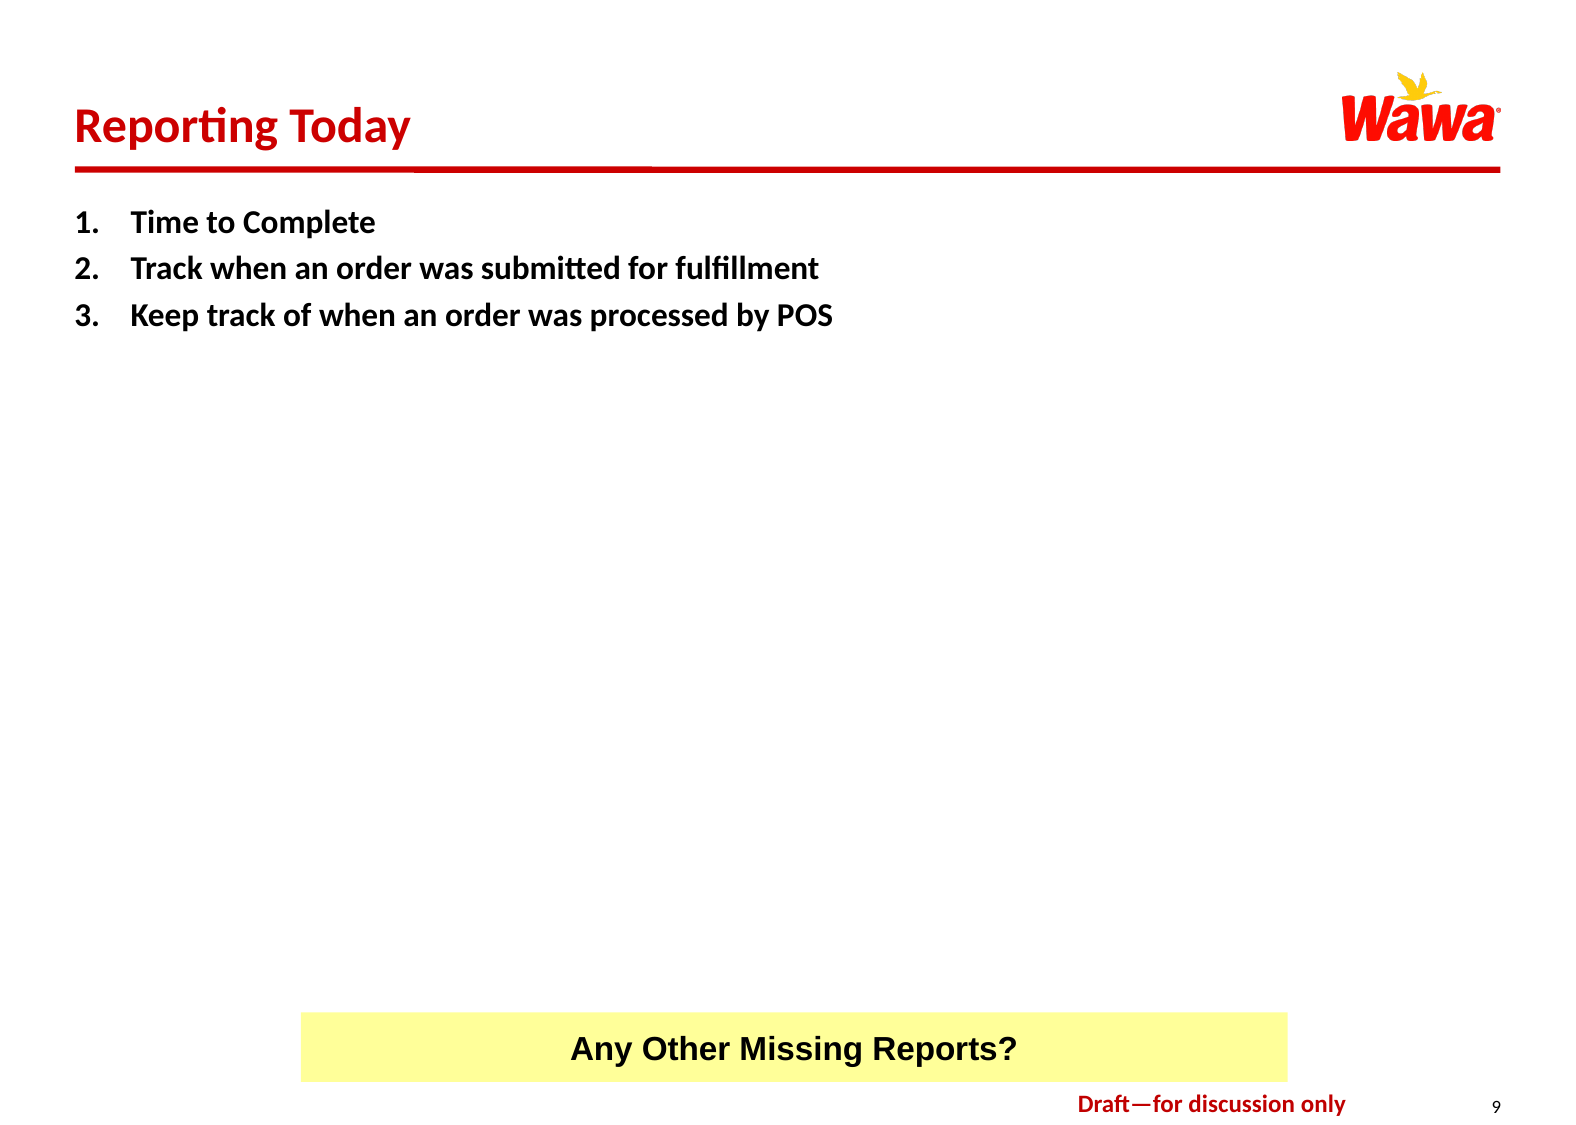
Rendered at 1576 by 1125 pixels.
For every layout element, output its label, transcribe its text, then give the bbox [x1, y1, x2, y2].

list Time to Complete Track when an order was submitted for fulfillment Keep track of when an order was processed by POS [74, 200, 1500, 958]
picture [1342, 72, 1501, 141]
title Reporting Today [74, 53, 1304, 160]
text_box Any Other Missing Reports? [300, 1012, 1288, 1082]
